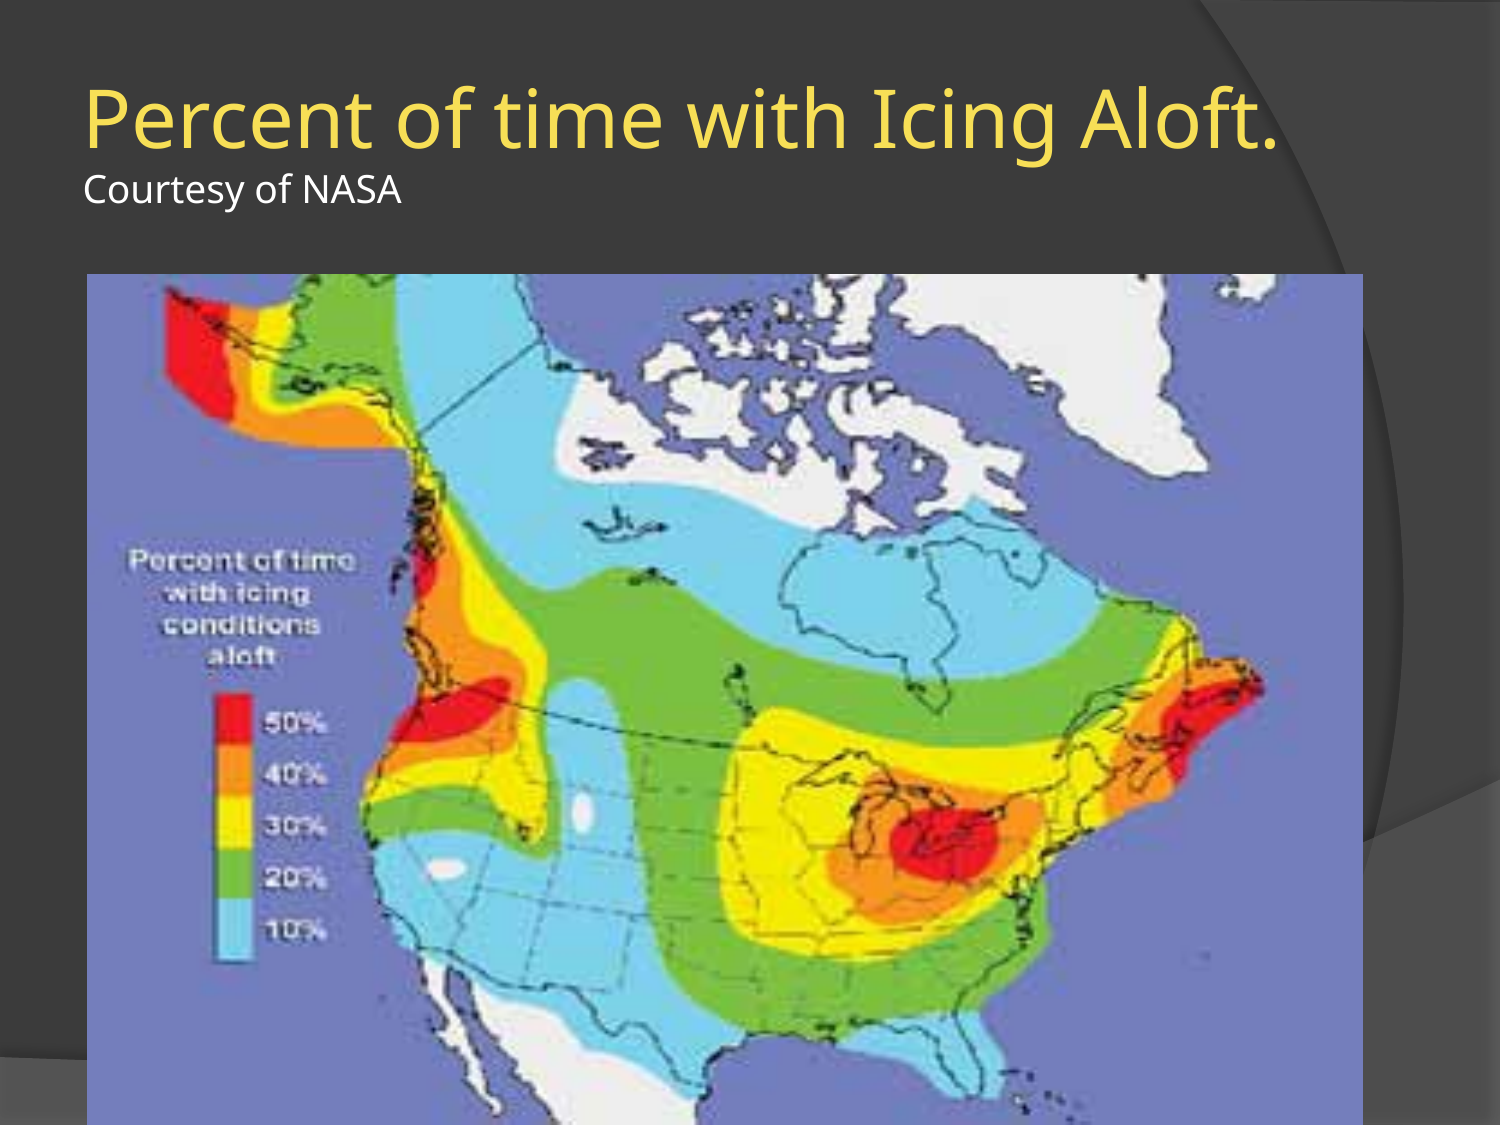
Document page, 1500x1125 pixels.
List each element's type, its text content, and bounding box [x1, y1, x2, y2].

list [87, 274, 1363, 1125]
title Percent of time with Icing Aloft. Courtesy of NASA [75, 45, 1300, 233]
